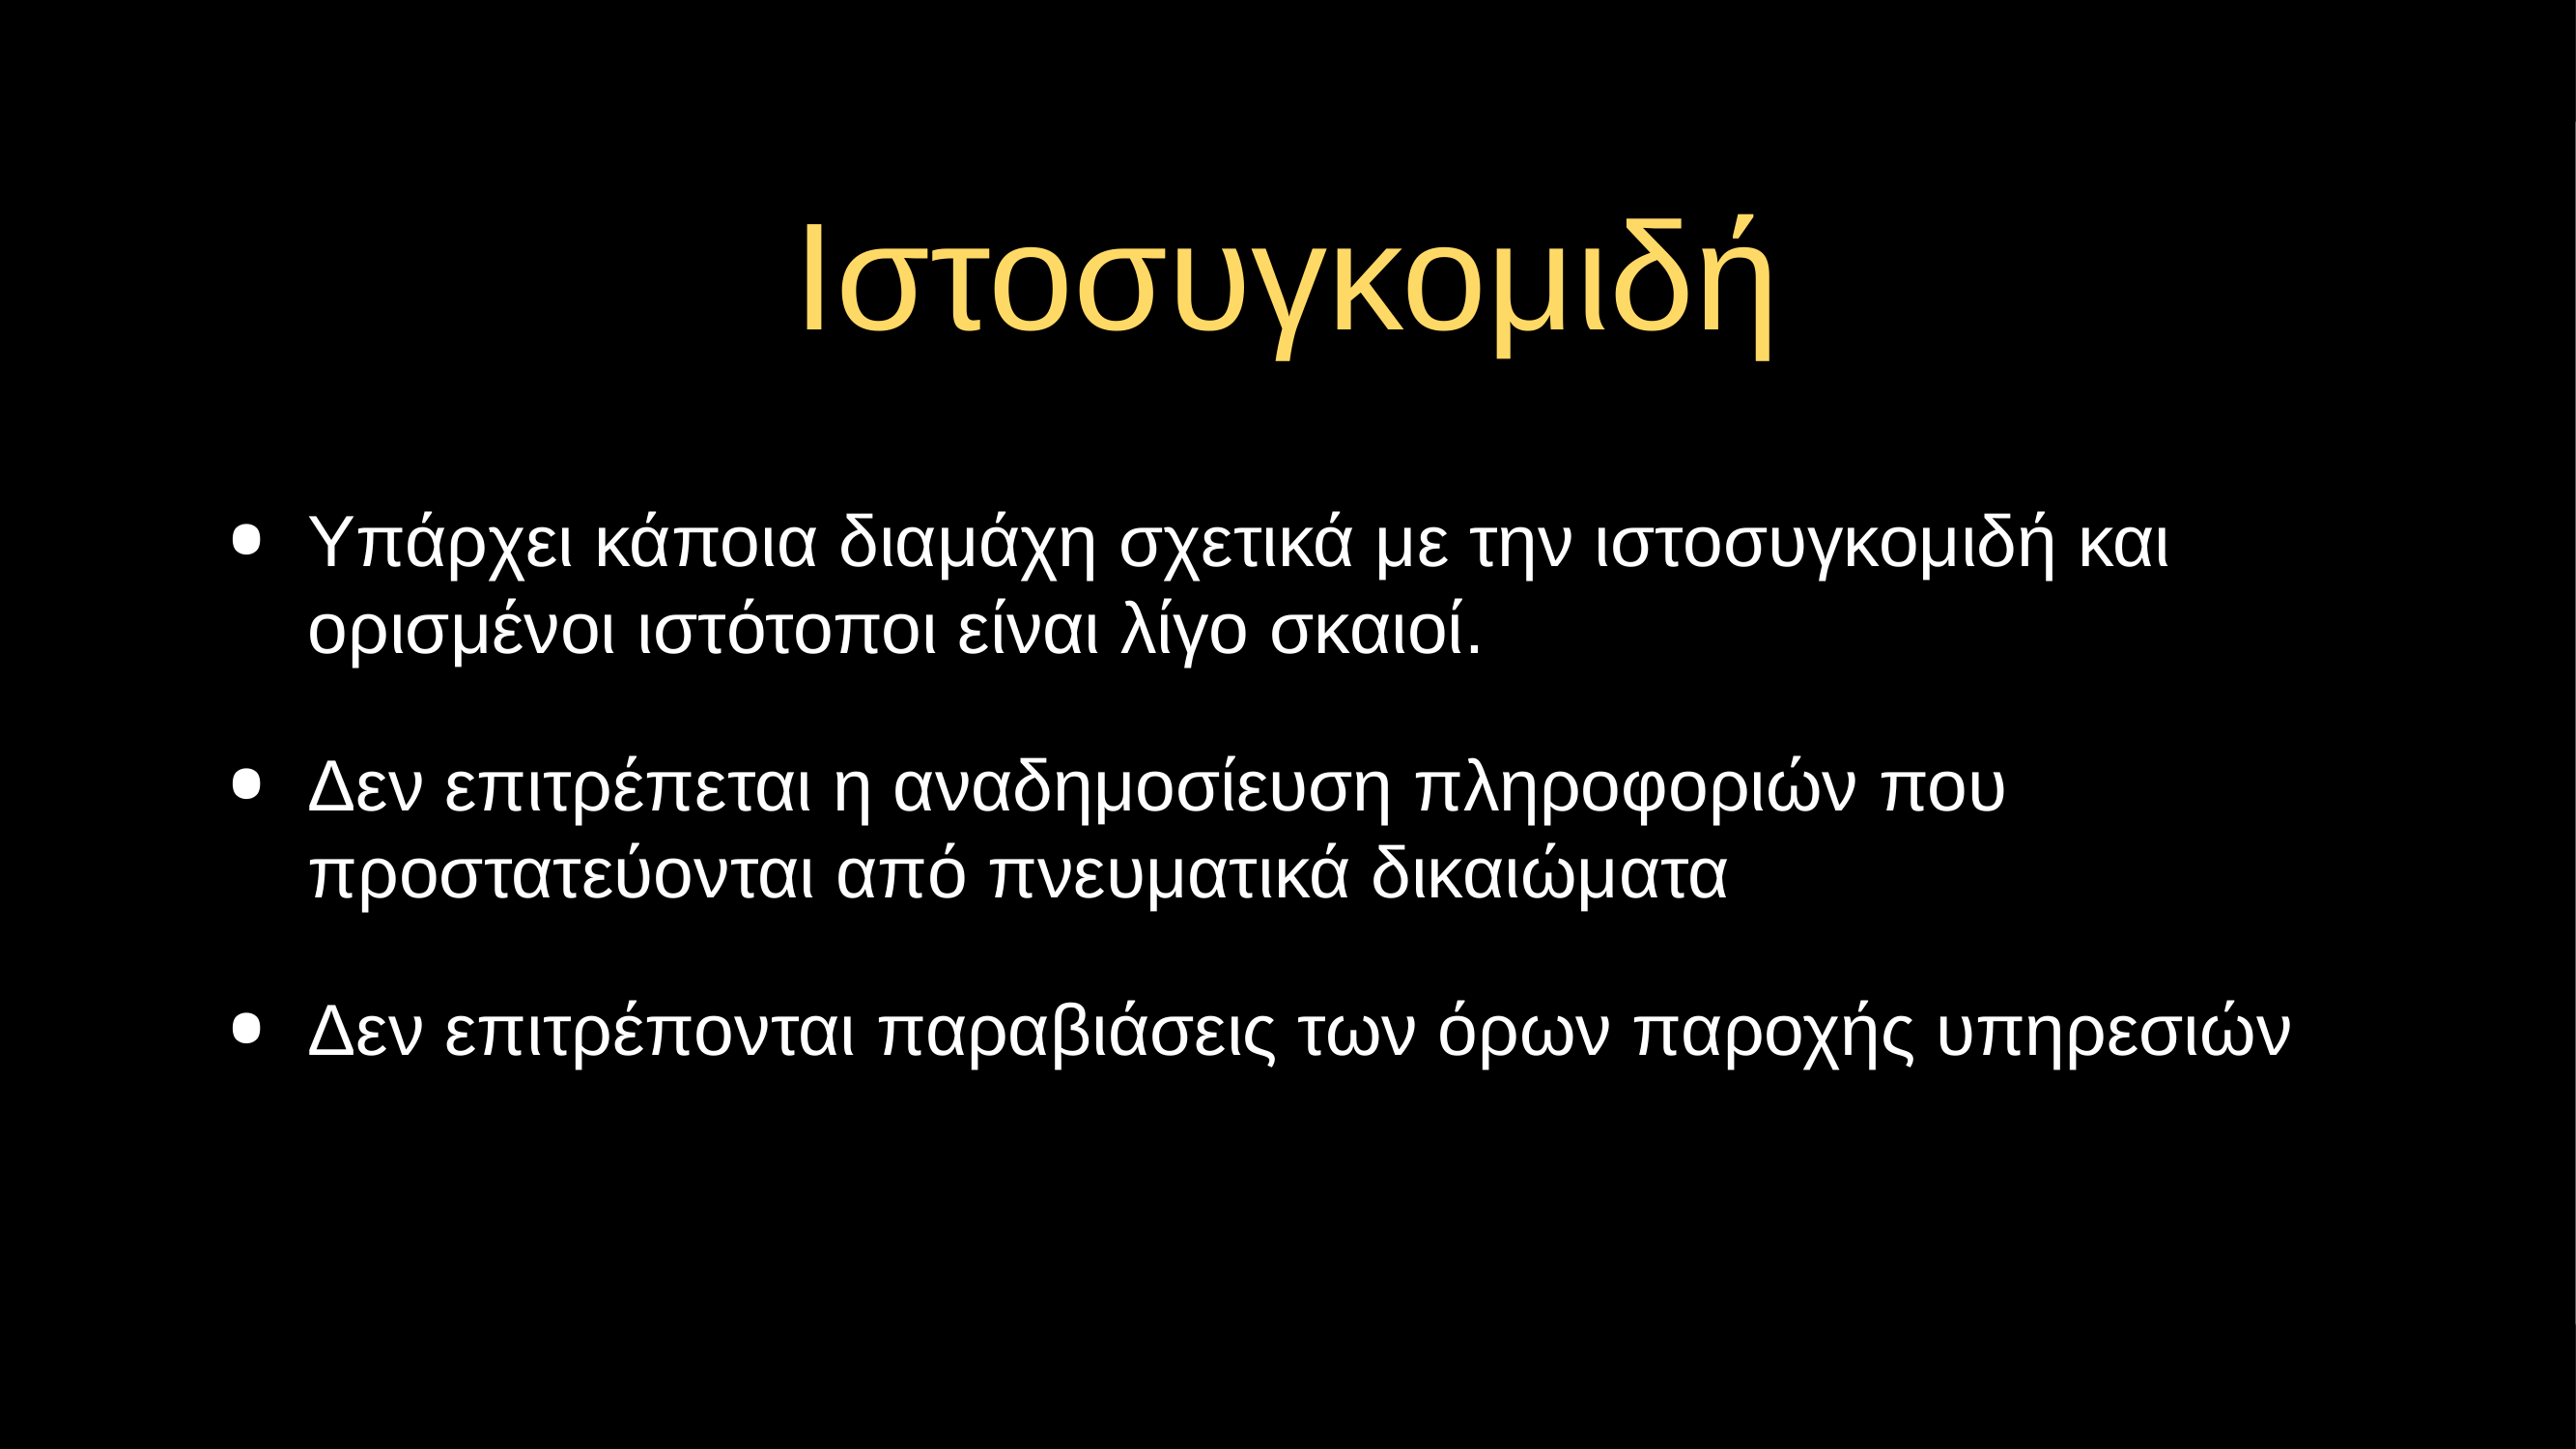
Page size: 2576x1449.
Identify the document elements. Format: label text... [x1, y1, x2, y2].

list Υπάρχει κάποια διαμάχη σχετικά με την ιστοσυγκομιδή και ορισμένοι ιστότοποι είναι λίγο σκαιοί. Δεν επιτρέπεται η αναδημοσίευση πληροφοριών που προστατεύονται από πνευματικά δικαιώματα Δεν επιτρέπονται παραβιάσεις των όρων παροχής υπηρεσιών [183, 487, 2391, 1317]
title Ιστοσυγκομιδή [183, 133, 2391, 403]
